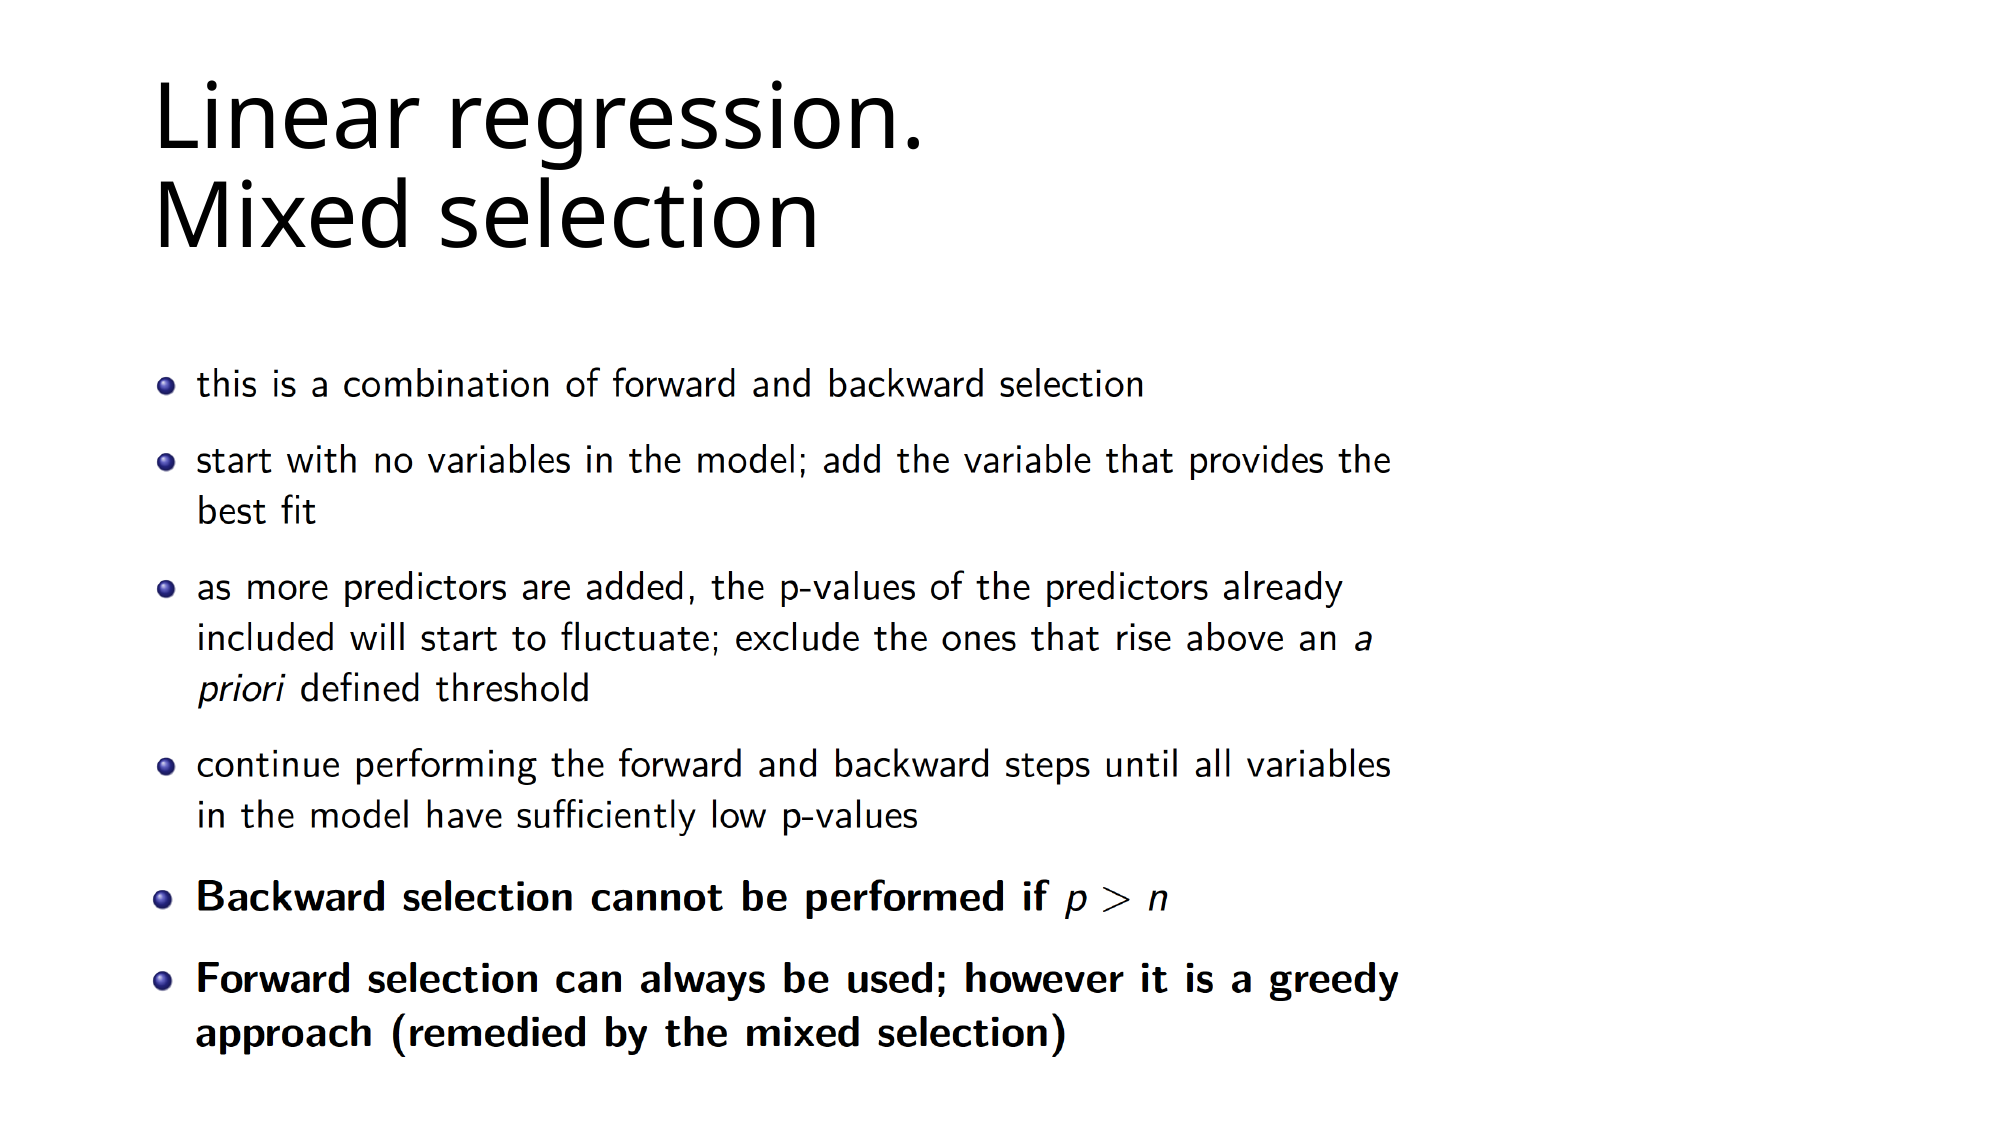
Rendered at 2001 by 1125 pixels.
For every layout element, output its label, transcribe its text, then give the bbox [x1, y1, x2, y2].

picture [137, 353, 1413, 841]
picture [137, 872, 1413, 1067]
title Linear regression. Mixed selection [137, 59, 1863, 278]
